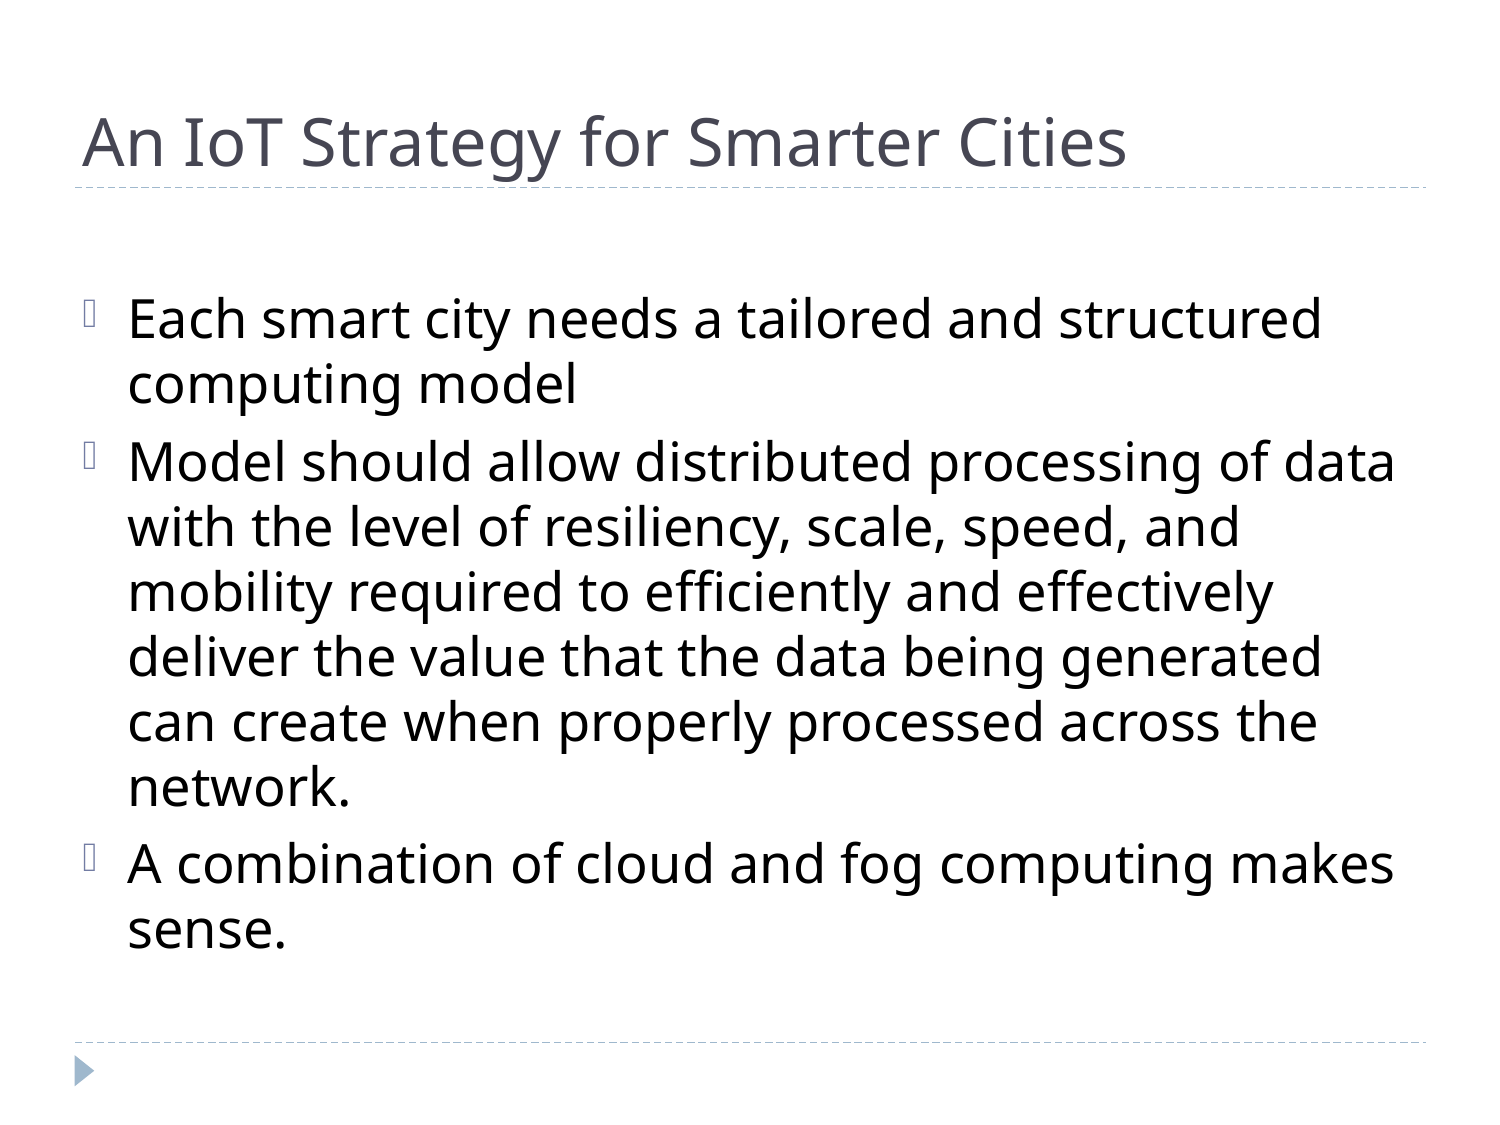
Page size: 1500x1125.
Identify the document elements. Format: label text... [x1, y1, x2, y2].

list Each smart city needs a tailored and structured computing model Model should allow distributed processing of data with the level of resiliency, scale, speed, and mobility required to efficiently and effectively deliver the value that the data being generated can create when properly processed across the network. A combination of cloud and fog computing makes sense. [74, 199, 1426, 1011]
title An IoT Strategy for Smarter Cities [74, 24, 1426, 188]
